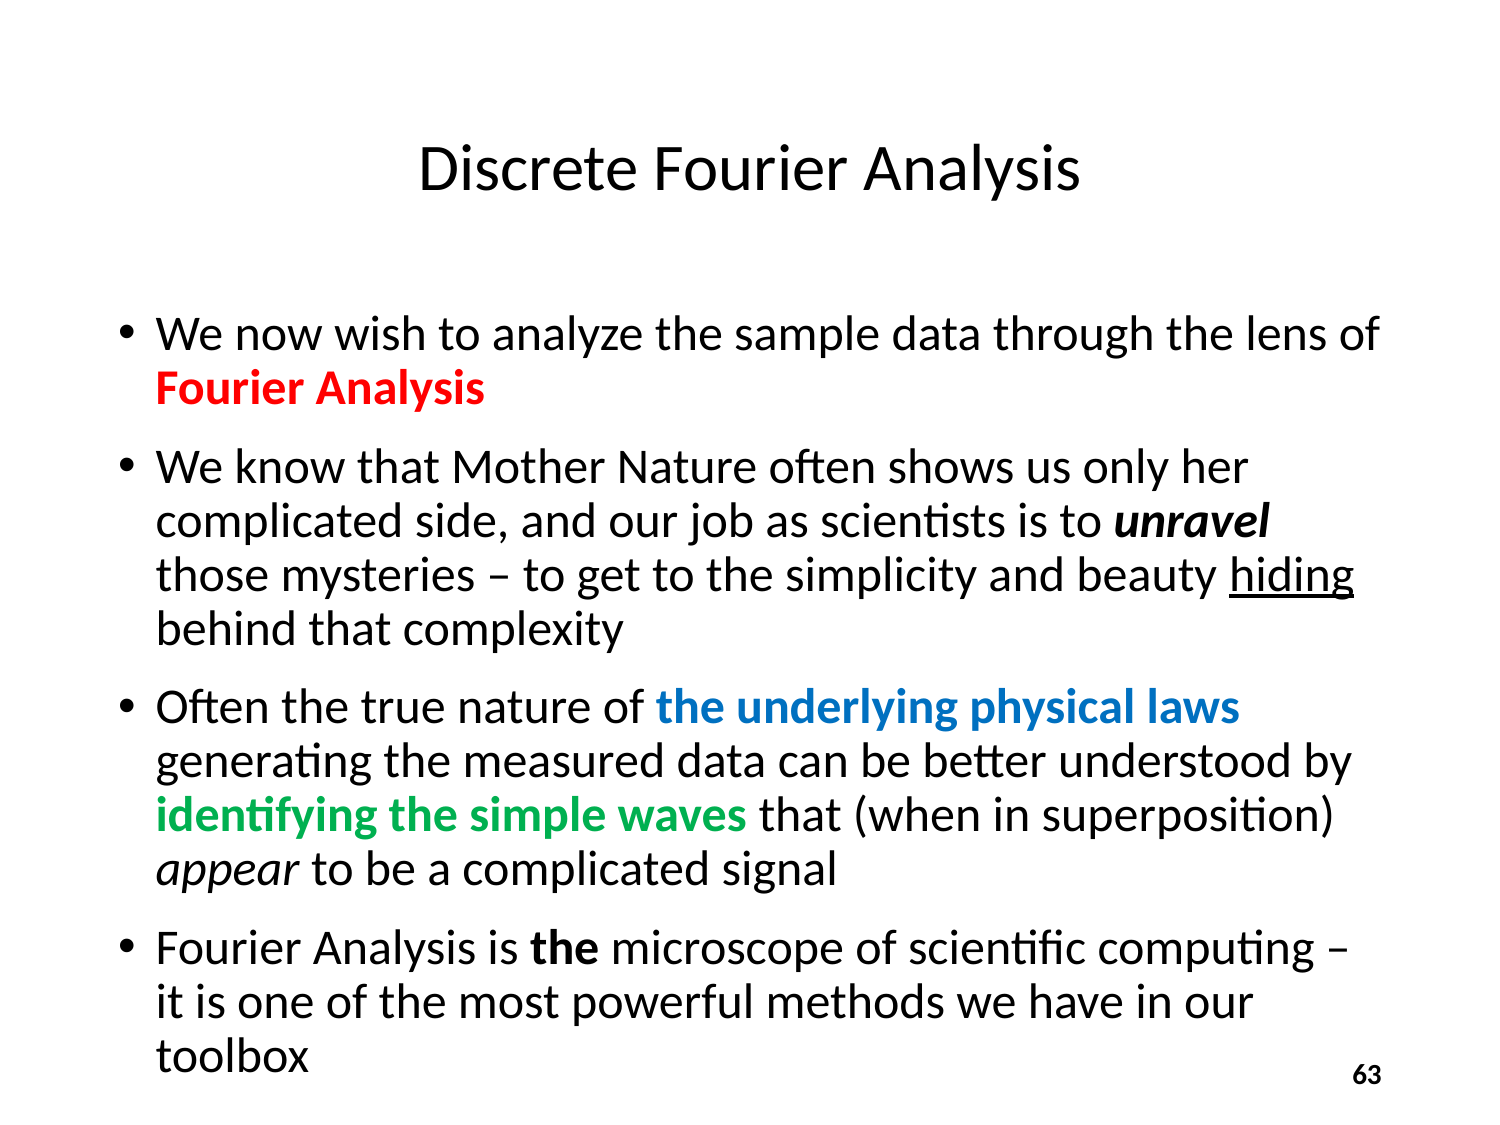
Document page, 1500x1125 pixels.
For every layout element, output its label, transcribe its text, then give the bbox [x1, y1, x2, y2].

title Discrete Fourier Analysis [103, 59, 1397, 278]
slide_number 63 [1059, 1042, 1397, 1103]
list We now wish to analyze the sample data through the lens of Fourier Analysis We know that Mother Nature often shows us only her complicated side, and our job as scientists is to unravel those mysteries – to get to the simplicity and beauty hiding behind that complexity Often the true nature of the underlying physical laws generating the measured data can be better understood by identifying the simple waves that (when in superposition) appear to be a complicated signal Fourier Analysis is the microscope of scientific computing – it is one of the most powerful methods we have in our toolbox [103, 299, 1397, 1014]
